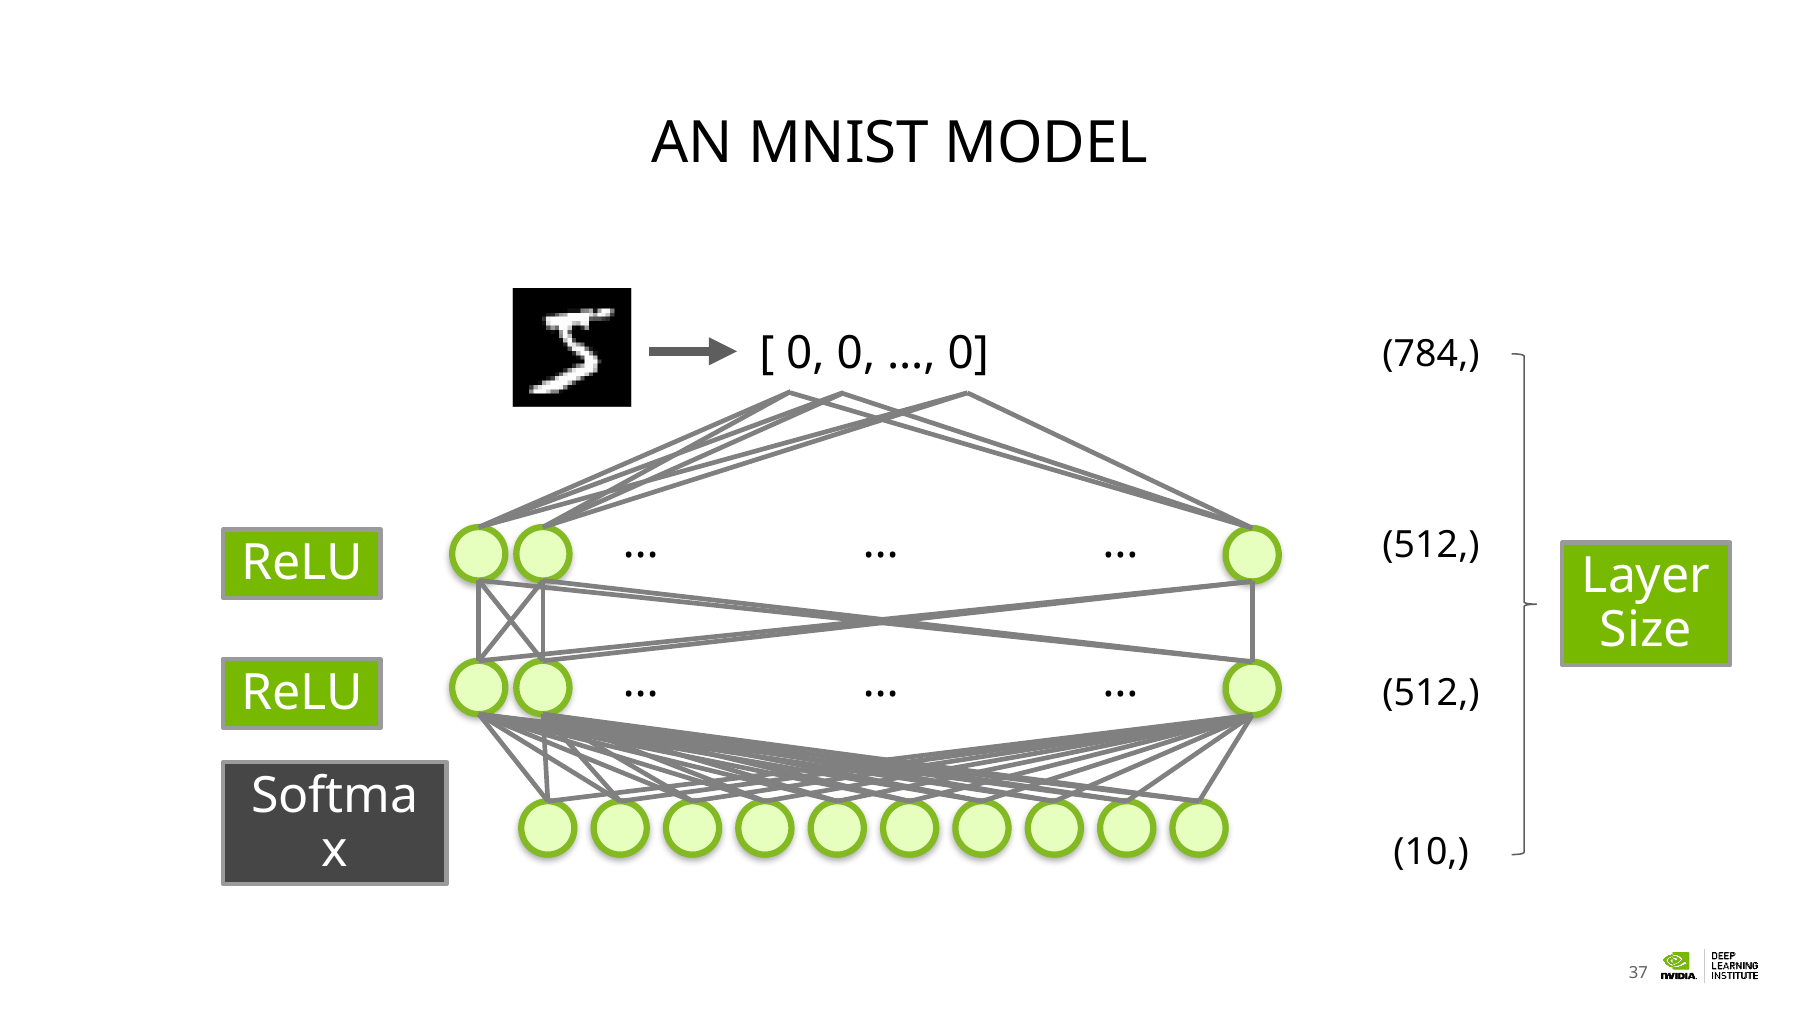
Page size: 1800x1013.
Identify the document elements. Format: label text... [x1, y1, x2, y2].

text_box … … … [566, 671, 1196, 711]
text_box [521, 813, 575, 855]
text_box … … … [566, 538, 1196, 577]
text_box [1172, 812, 1226, 855]
text_box [452, 527, 506, 580]
text_box [1225, 662, 1279, 715]
text_box ReLU [221, 527, 383, 600]
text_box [478, 713, 541, 802]
picture [506, 282, 637, 391]
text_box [542, 392, 966, 528]
text_box [1225, 528, 1279, 581]
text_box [967, 392, 1253, 529]
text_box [547, 580, 1253, 662]
text_box [665, 813, 720, 855]
text_box [810, 813, 864, 855]
text_box ReLU [221, 657, 383, 730]
text_box [ 0, 0, …, 0] [725, 320, 1023, 388]
text_box [1100, 812, 1154, 855]
text_box [452, 661, 506, 714]
text_box [516, 670, 566, 710]
text_box (512,) [1348, 663, 1511, 723]
text_box Layer Size [1560, 540, 1732, 667]
text_box [955, 812, 1009, 855]
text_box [478, 580, 544, 661]
text_box (784,) [1348, 324, 1514, 383]
text_box [1027, 812, 1081, 855]
text_box Softmax [221, 760, 449, 886]
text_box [542, 713, 1199, 802]
text_box [738, 813, 792, 855]
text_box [1198, 714, 1253, 802]
picture [1705, 949, 1758, 983]
text_box [516, 538, 566, 577]
title An MNIST Model [81, 85, 1719, 183]
text_box [593, 813, 647, 855]
text_box [1511, 353, 1538, 856]
picture [1661, 949, 1704, 983]
text_box (10,) [1348, 823, 1514, 882]
text_box (512,) [1348, 516, 1511, 575]
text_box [478, 392, 541, 528]
text_box [883, 813, 937, 855]
